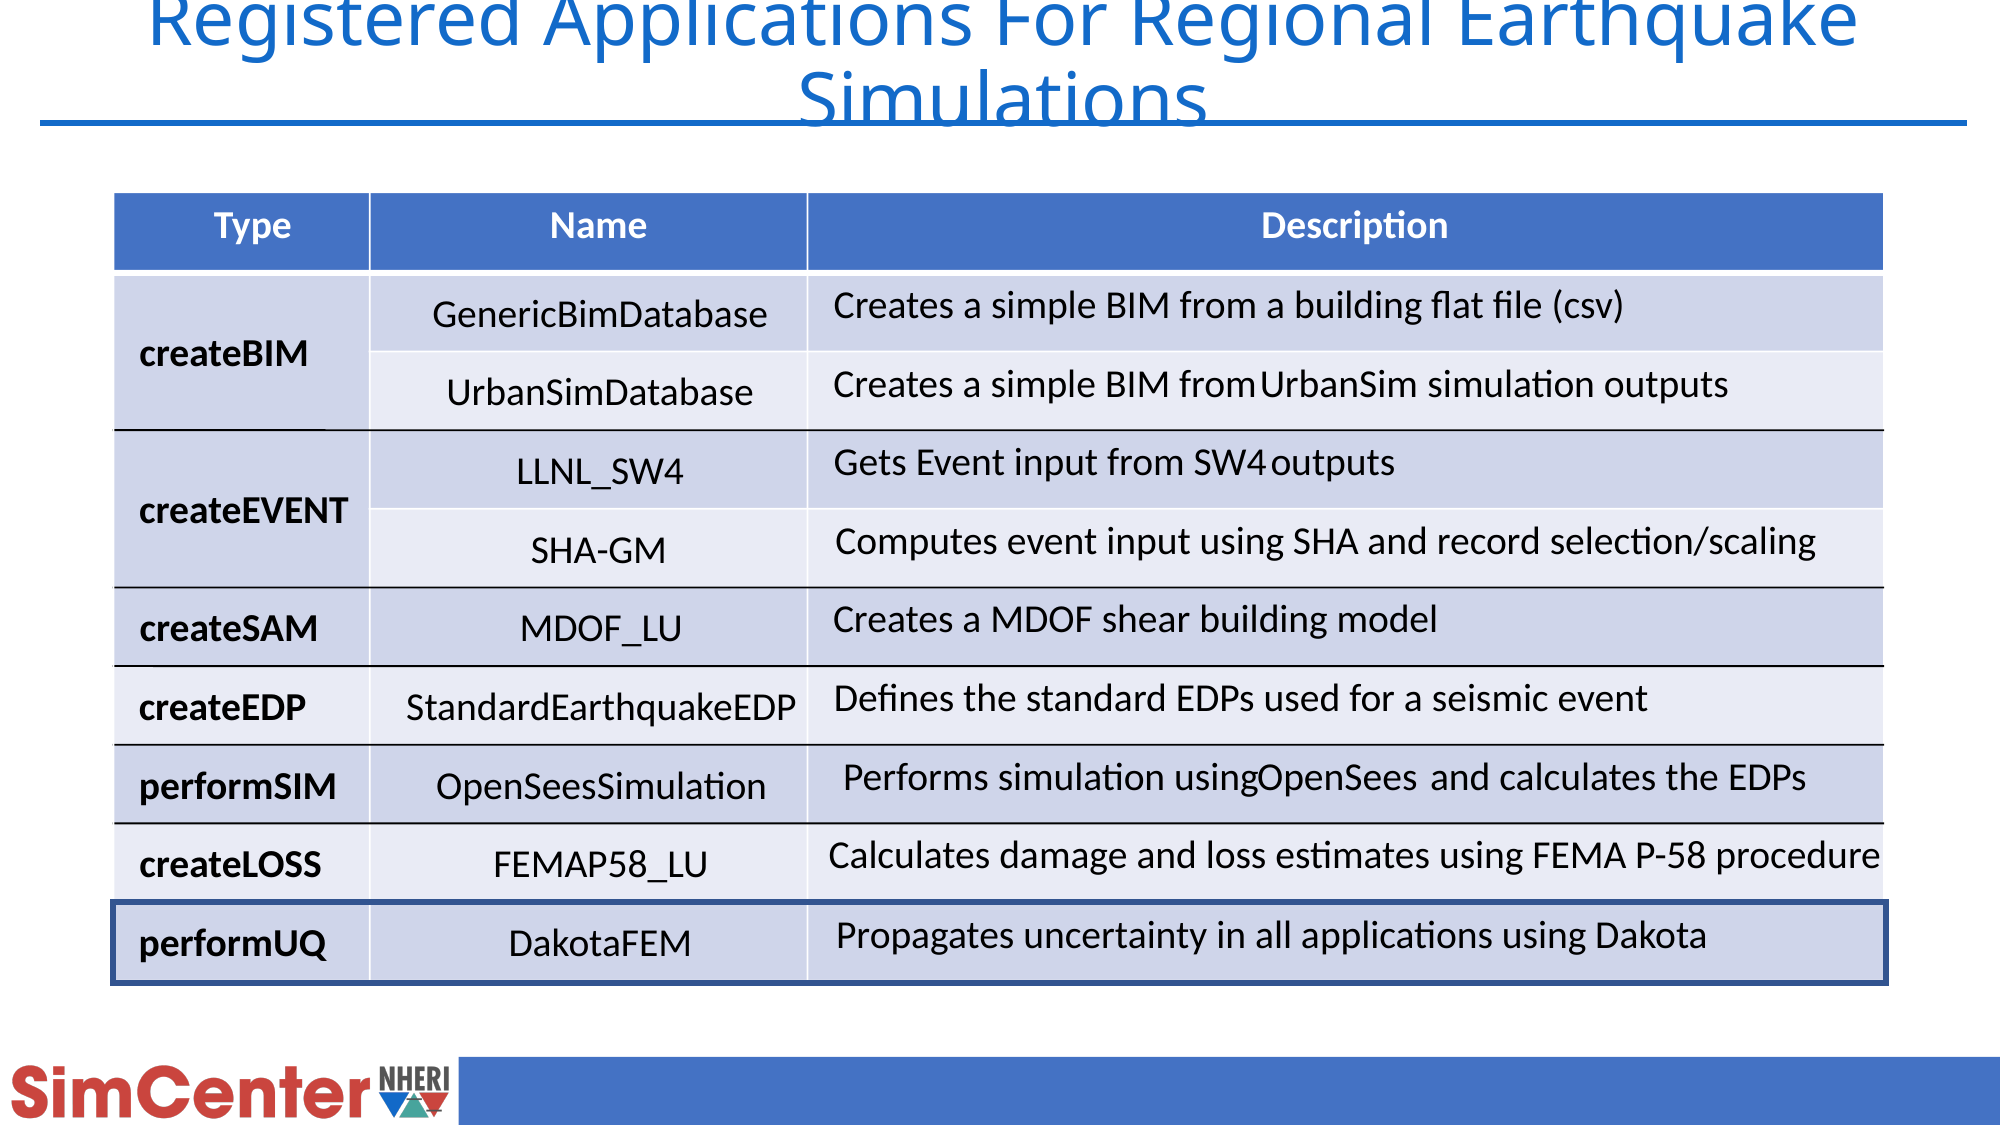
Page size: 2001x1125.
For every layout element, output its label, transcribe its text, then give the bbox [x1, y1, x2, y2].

text_box [114, 431, 369, 587]
text_box [808, 824, 1883, 901]
text_box [370, 509, 807, 587]
text_box createBIM [139, 326, 310, 375]
text_box [370, 352, 807, 430]
text_box outputs [1270, 436, 1396, 484]
text_box and calculates the EDPs [1430, 750, 1808, 799]
text_box performSIM [138, 759, 338, 808]
text_box createSAM [139, 602, 320, 650]
text_box [808, 431, 1883, 508]
text_box [370, 745, 807, 823]
text_box Creates a simple BIM from [833, 357, 1259, 405]
text_box Calculates damage and loss estimates using FEMA P-58 procedure [828, 829, 1883, 901]
picture [0, 1056, 459, 1125]
text_box [114, 667, 369, 744]
text_box GenericBimDatabase [432, 287, 769, 336]
text_box [114, 745, 369, 823]
text_box Name [550, 198, 648, 247]
text_box Performs simulation using [843, 750, 1257, 799]
text_box UrbanSim [1259, 357, 1419, 405]
text_box [370, 667, 807, 744]
text_box [808, 193, 1883, 272]
text_box Description [1261, 198, 1450, 247]
text_box [114, 588, 369, 666]
text_box [808, 352, 1883, 430]
text_box simulation outputs [1427, 357, 1730, 405]
text_box [114, 273, 369, 430]
text_box LLNL_SW4 [516, 444, 685, 493]
text_box [808, 745, 1883, 823]
text_box [808, 588, 1883, 666]
text_box MDOF_LU [519, 602, 683, 650]
text_box FEMAP58_LU [493, 838, 709, 886]
text_box [370, 431, 807, 508]
text_box [113, 187, 1887, 901]
text_box [808, 509, 1883, 587]
text_box Creates a MDOF shear building model [833, 593, 1440, 641]
text_box [370, 193, 807, 272]
text_box UrbanSimDatabase [446, 366, 755, 414]
text_box - [596, 523, 608, 572]
text_box StandardEarthquakeEDP [406, 680, 798, 729]
text_box createEVENT [139, 484, 350, 532]
text_box SHA [530, 523, 596, 572]
text_box [113, 984, 1886, 989]
text_box Gets Event input from SW4 [833, 436, 1270, 484]
text_box [114, 824, 369, 901]
text_box GM [608, 523, 668, 572]
title Registered Applications For Regional Earthquake Simulations [40, 0, 1967, 124]
text_box [808, 273, 1883, 351]
text_box [112, 901, 1887, 984]
text_box OpenSeesSimulation [436, 759, 768, 808]
text_box [370, 824, 807, 901]
text_box Type [213, 198, 293, 247]
text_box OpenSees [1257, 750, 1419, 799]
text_box [370, 588, 807, 666]
text_box createLOSS [139, 838, 323, 886]
text_box [114, 193, 369, 272]
text_box Computes event input using SHA and record selection/scaling [835, 514, 1818, 563]
text_box Creates a simple BIM from a building flat file (csv) [833, 278, 1626, 327]
text_box createEDP [138, 680, 307, 729]
text_box [370, 273, 807, 351]
text_box [808, 667, 1883, 744]
text_box Defines the standard EDPs used for a seismic event [833, 672, 1650, 720]
